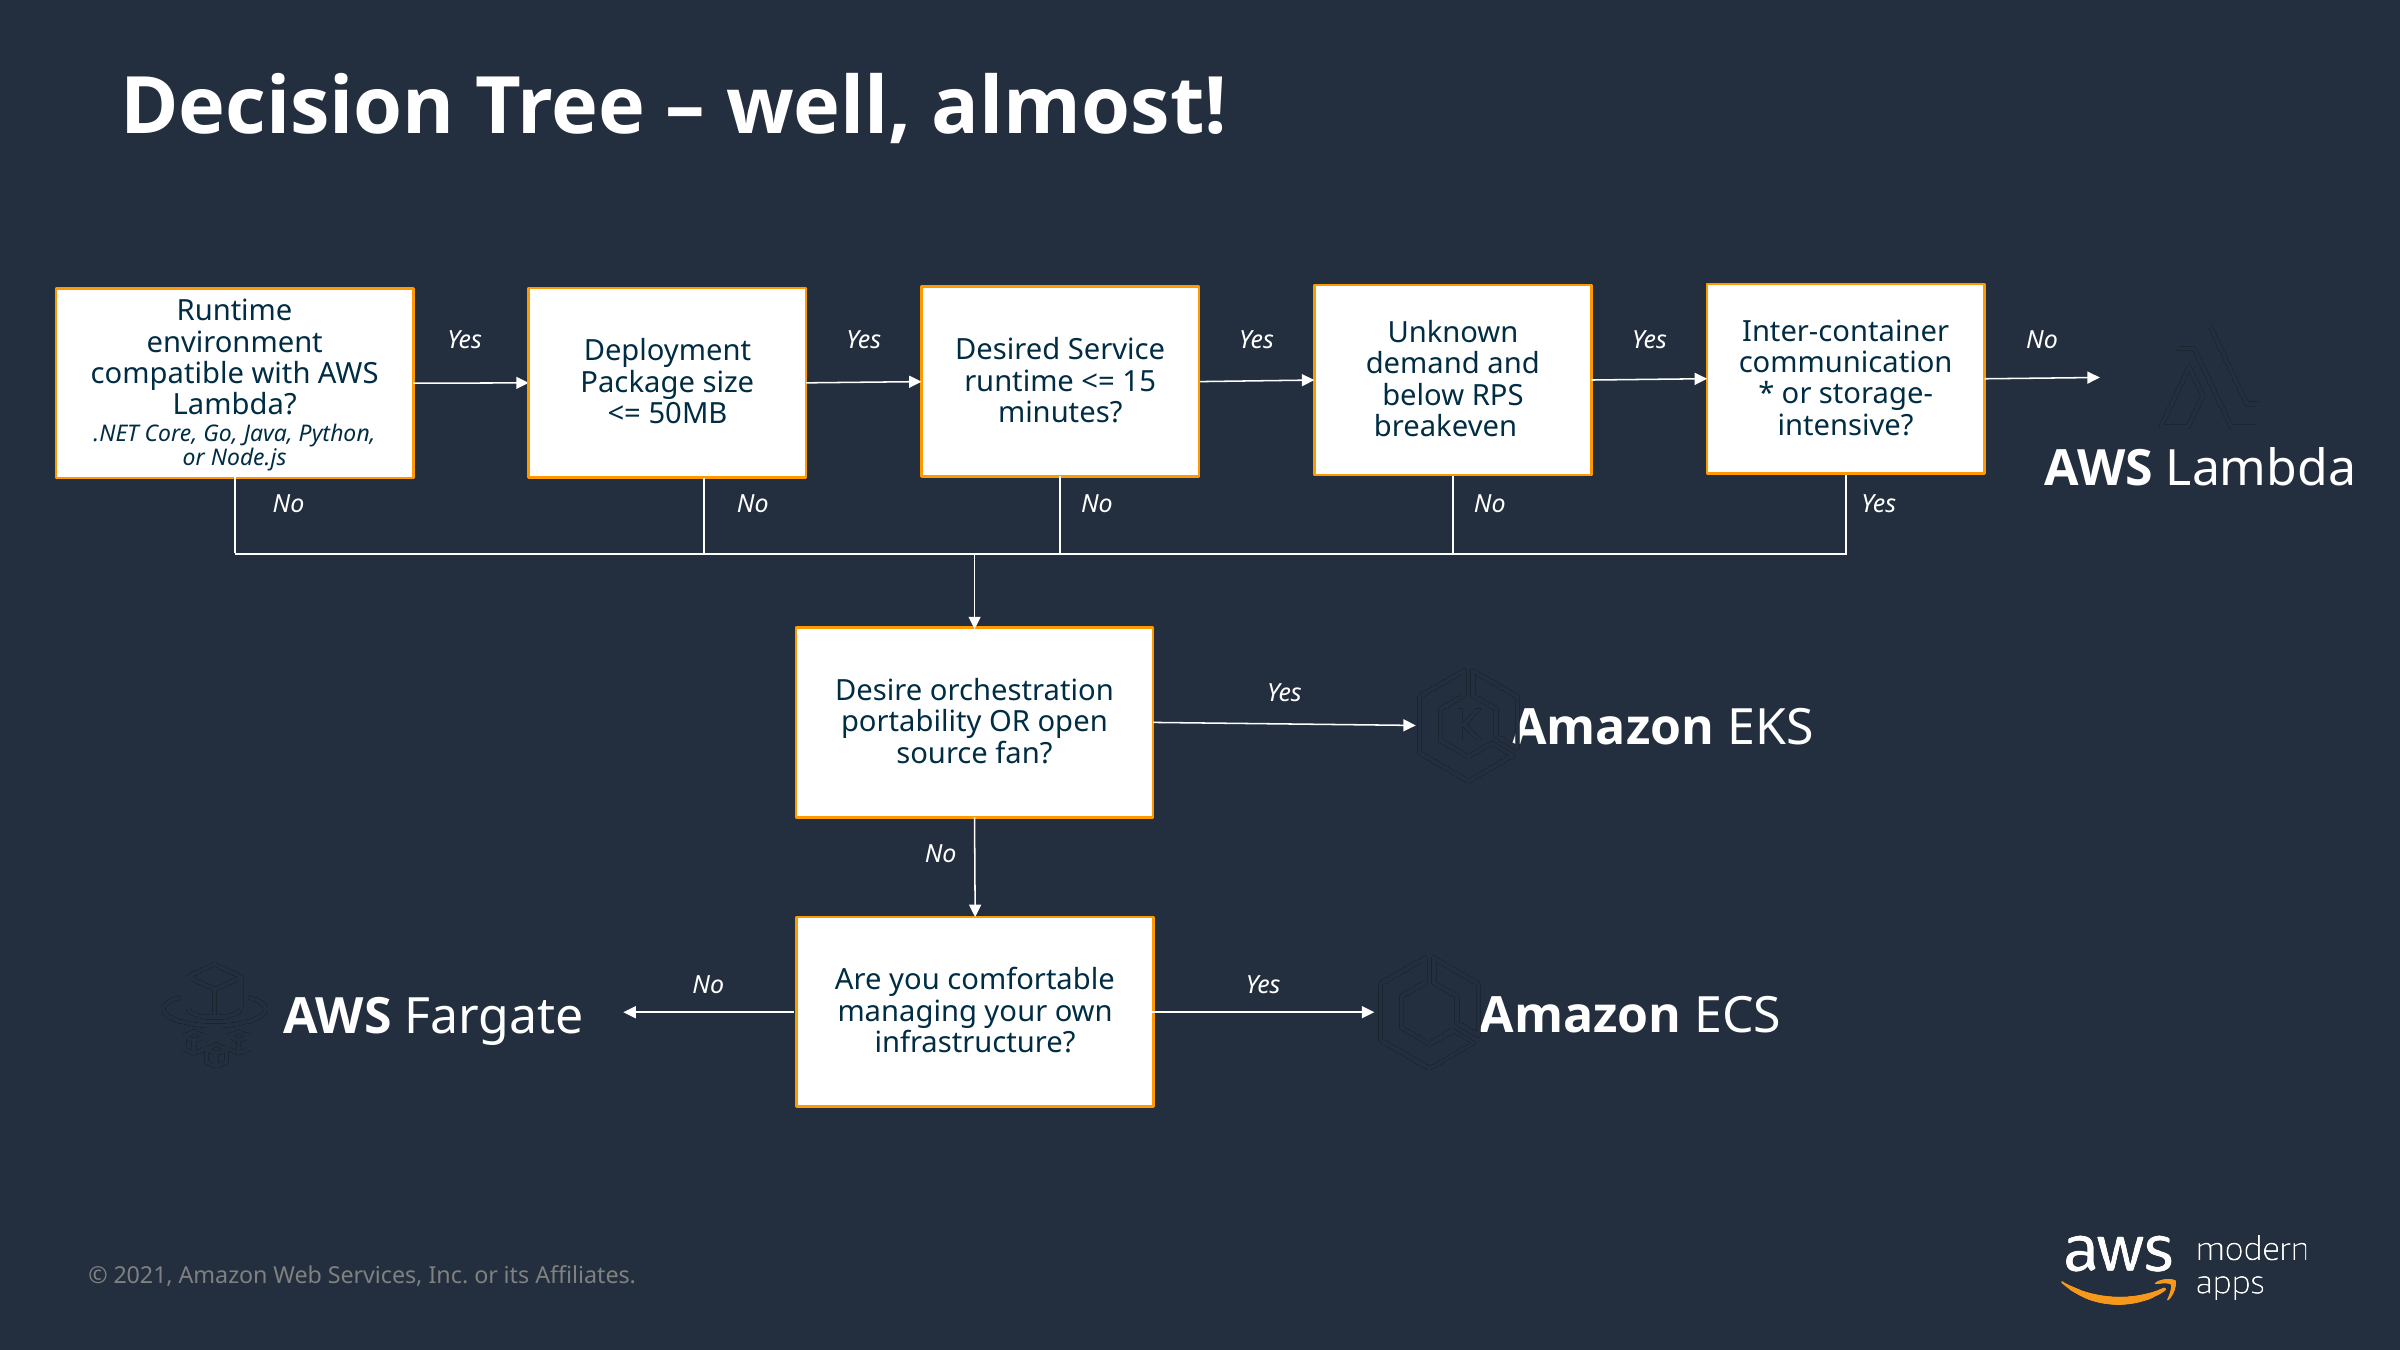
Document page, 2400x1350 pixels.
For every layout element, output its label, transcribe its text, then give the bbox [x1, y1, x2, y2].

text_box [160, 955, 1774, 1070]
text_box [1152, 665, 1806, 783]
text_box Runtime environment compatible with AWS Lambda? .NET Core, Go, Java, Python, or Node.js [54, 286, 401, 480]
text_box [799, 286, 1200, 474]
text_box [224, 475, 1944, 630]
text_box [1977, 313, 2384, 505]
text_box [400, 287, 797, 474]
title Decision Tree – well, almost! [90, 30, 2307, 256]
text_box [1584, 283, 1985, 474]
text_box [1192, 284, 1582, 474]
text_box Desire orchestration portability OR open source fan? [794, 641, 1155, 817]
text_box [796, 1081, 1154, 1107]
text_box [796, 816, 1154, 955]
